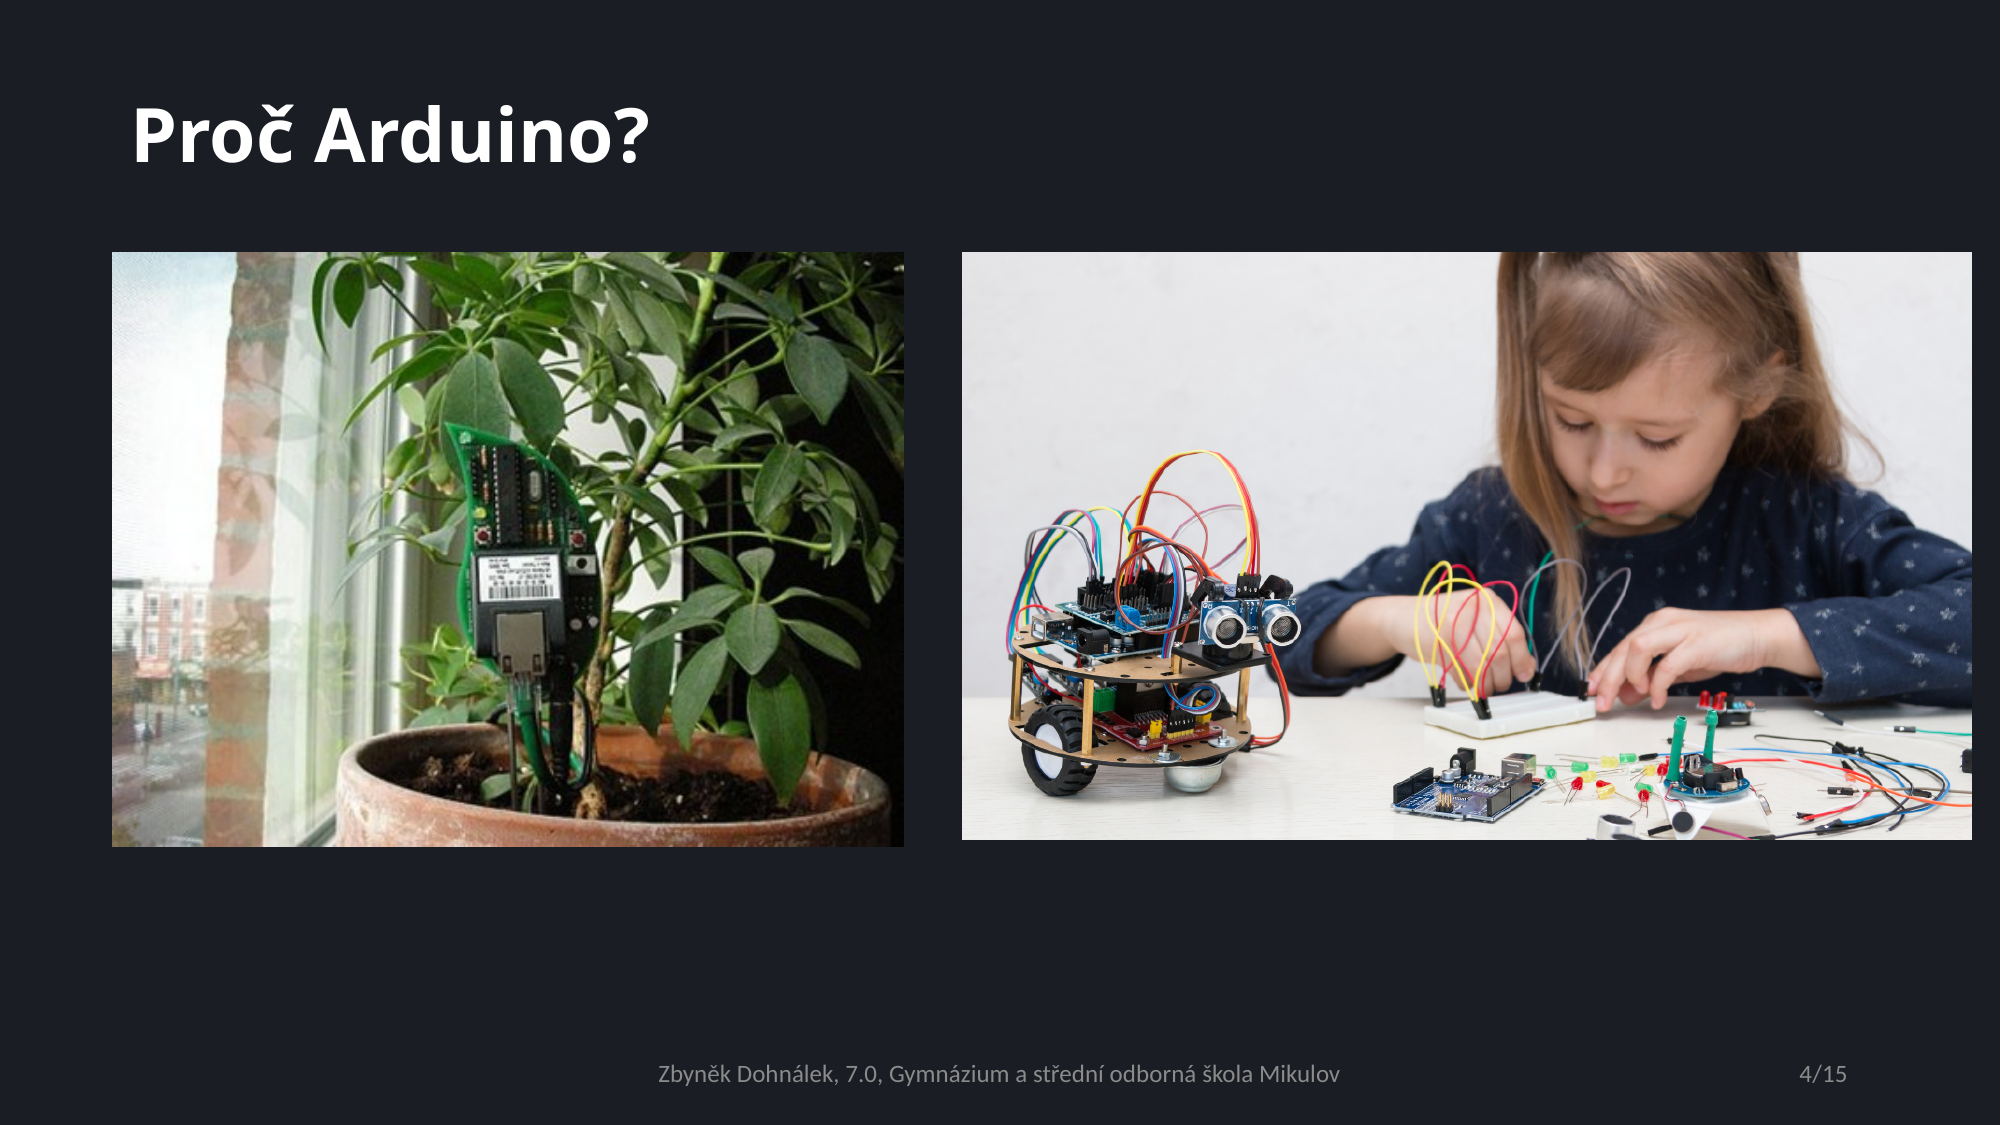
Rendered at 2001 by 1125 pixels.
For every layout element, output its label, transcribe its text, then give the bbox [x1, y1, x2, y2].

text_box Proč Arduino? [115, 80, 666, 186]
footer Zbyněk Dohnálek, 7.0, Gymnázium a střední odborná škola Mikulov [641, 1042, 1359, 1103]
picture [962, 252, 1972, 840]
picture [112, 252, 904, 847]
slide_number 4/15 [1412, 1042, 1863, 1103]
